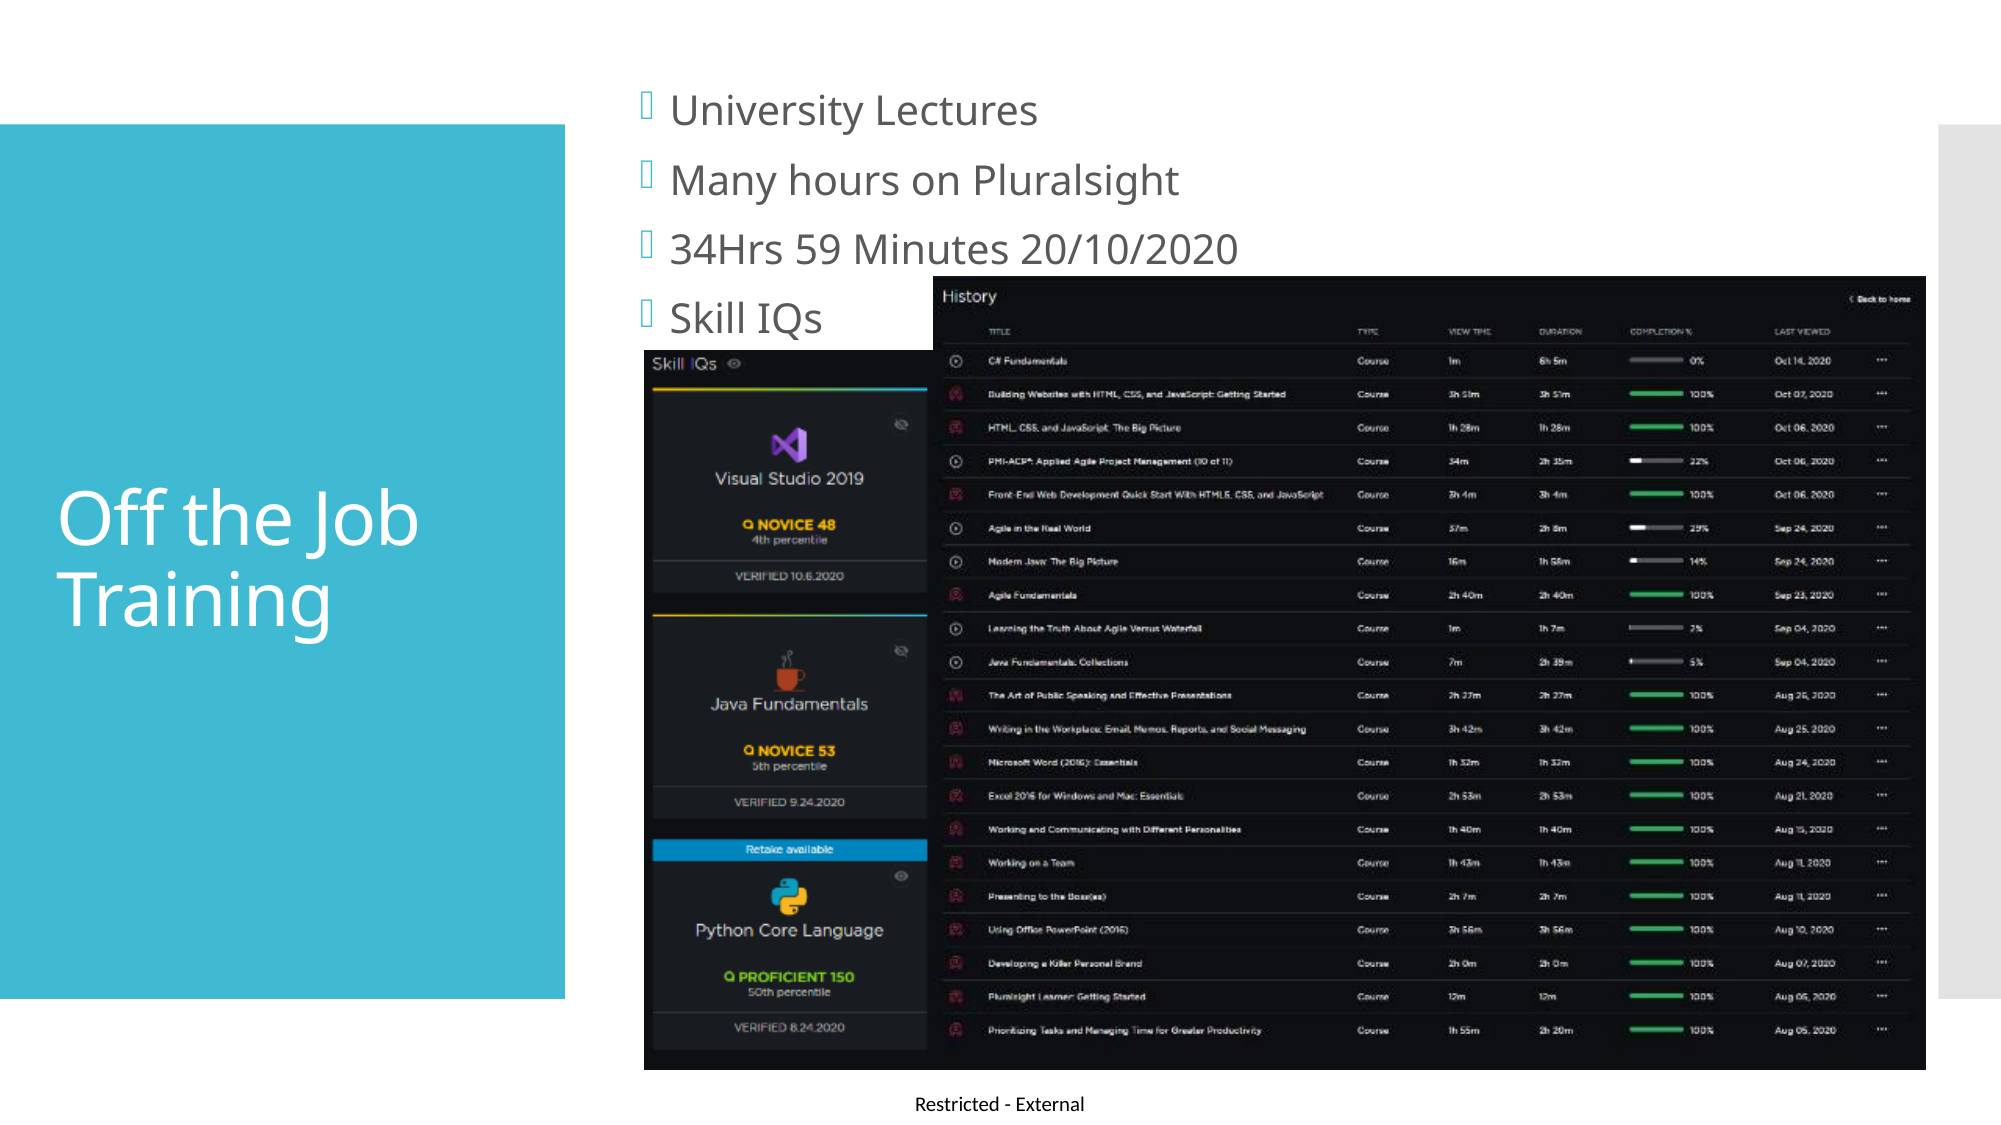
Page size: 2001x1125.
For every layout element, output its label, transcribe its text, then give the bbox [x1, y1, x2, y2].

title Off the Job Training [41, 184, 525, 940]
picture [644, 276, 1926, 1070]
list University Lectures Many hours on Pluralsight 34Hrs 59 Minutes 20/10/2020 Skill IQs [625, 82, 1825, 351]
